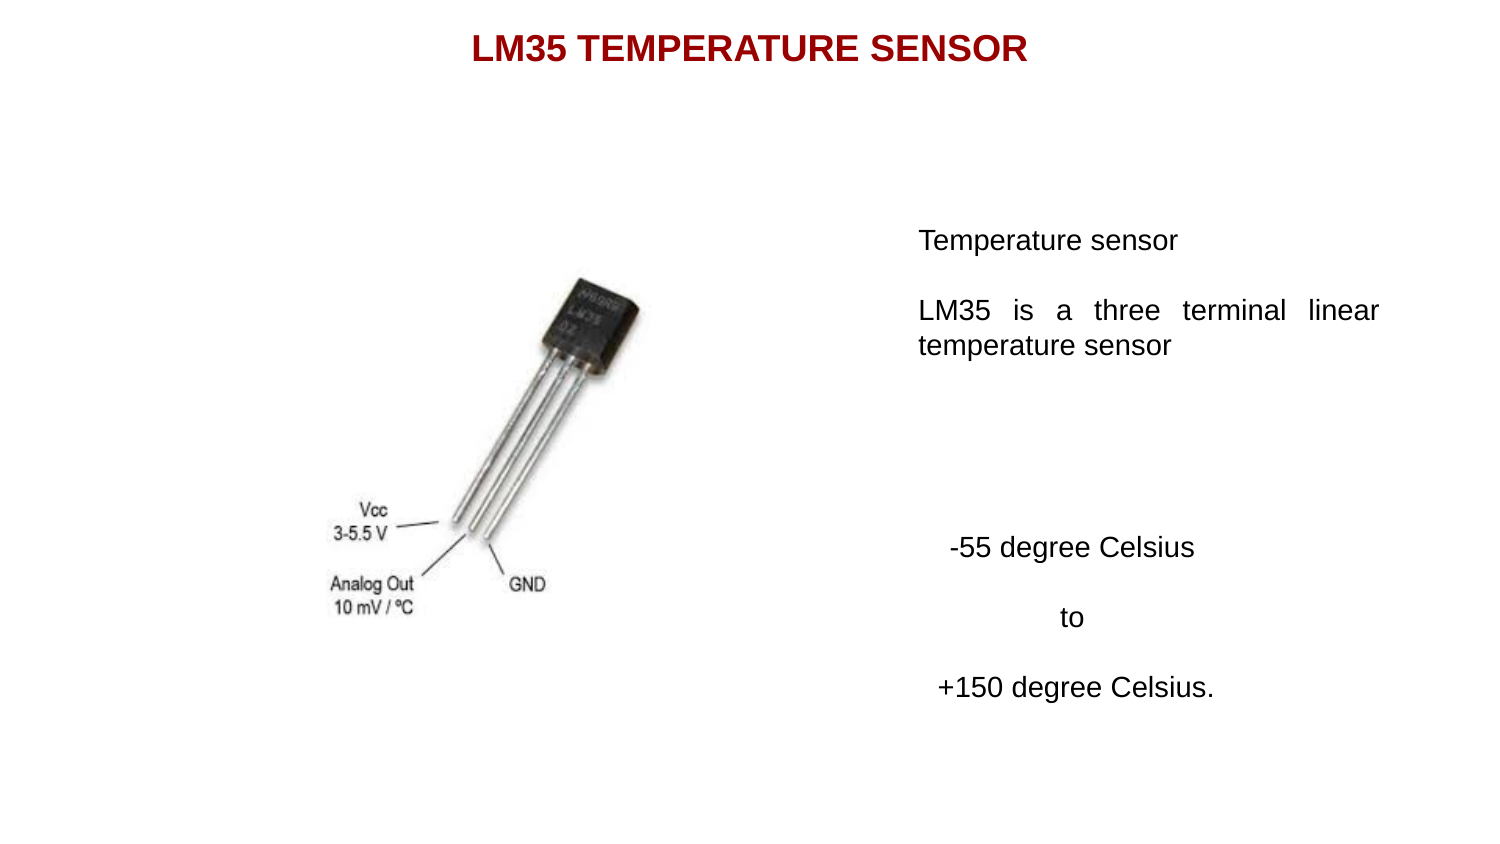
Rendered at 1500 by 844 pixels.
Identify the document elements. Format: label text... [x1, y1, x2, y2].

text_box Temperature sensor LM35 is a three terminal linear temperature sensor [903, 206, 1396, 746]
text_box -55 degree Celsius to +150 degree Celsius. [914, 520, 1231, 711]
picture [314, 267, 653, 634]
text_box LM35 TEMPERATURE SENSOR [350, 0, 1150, 93]
